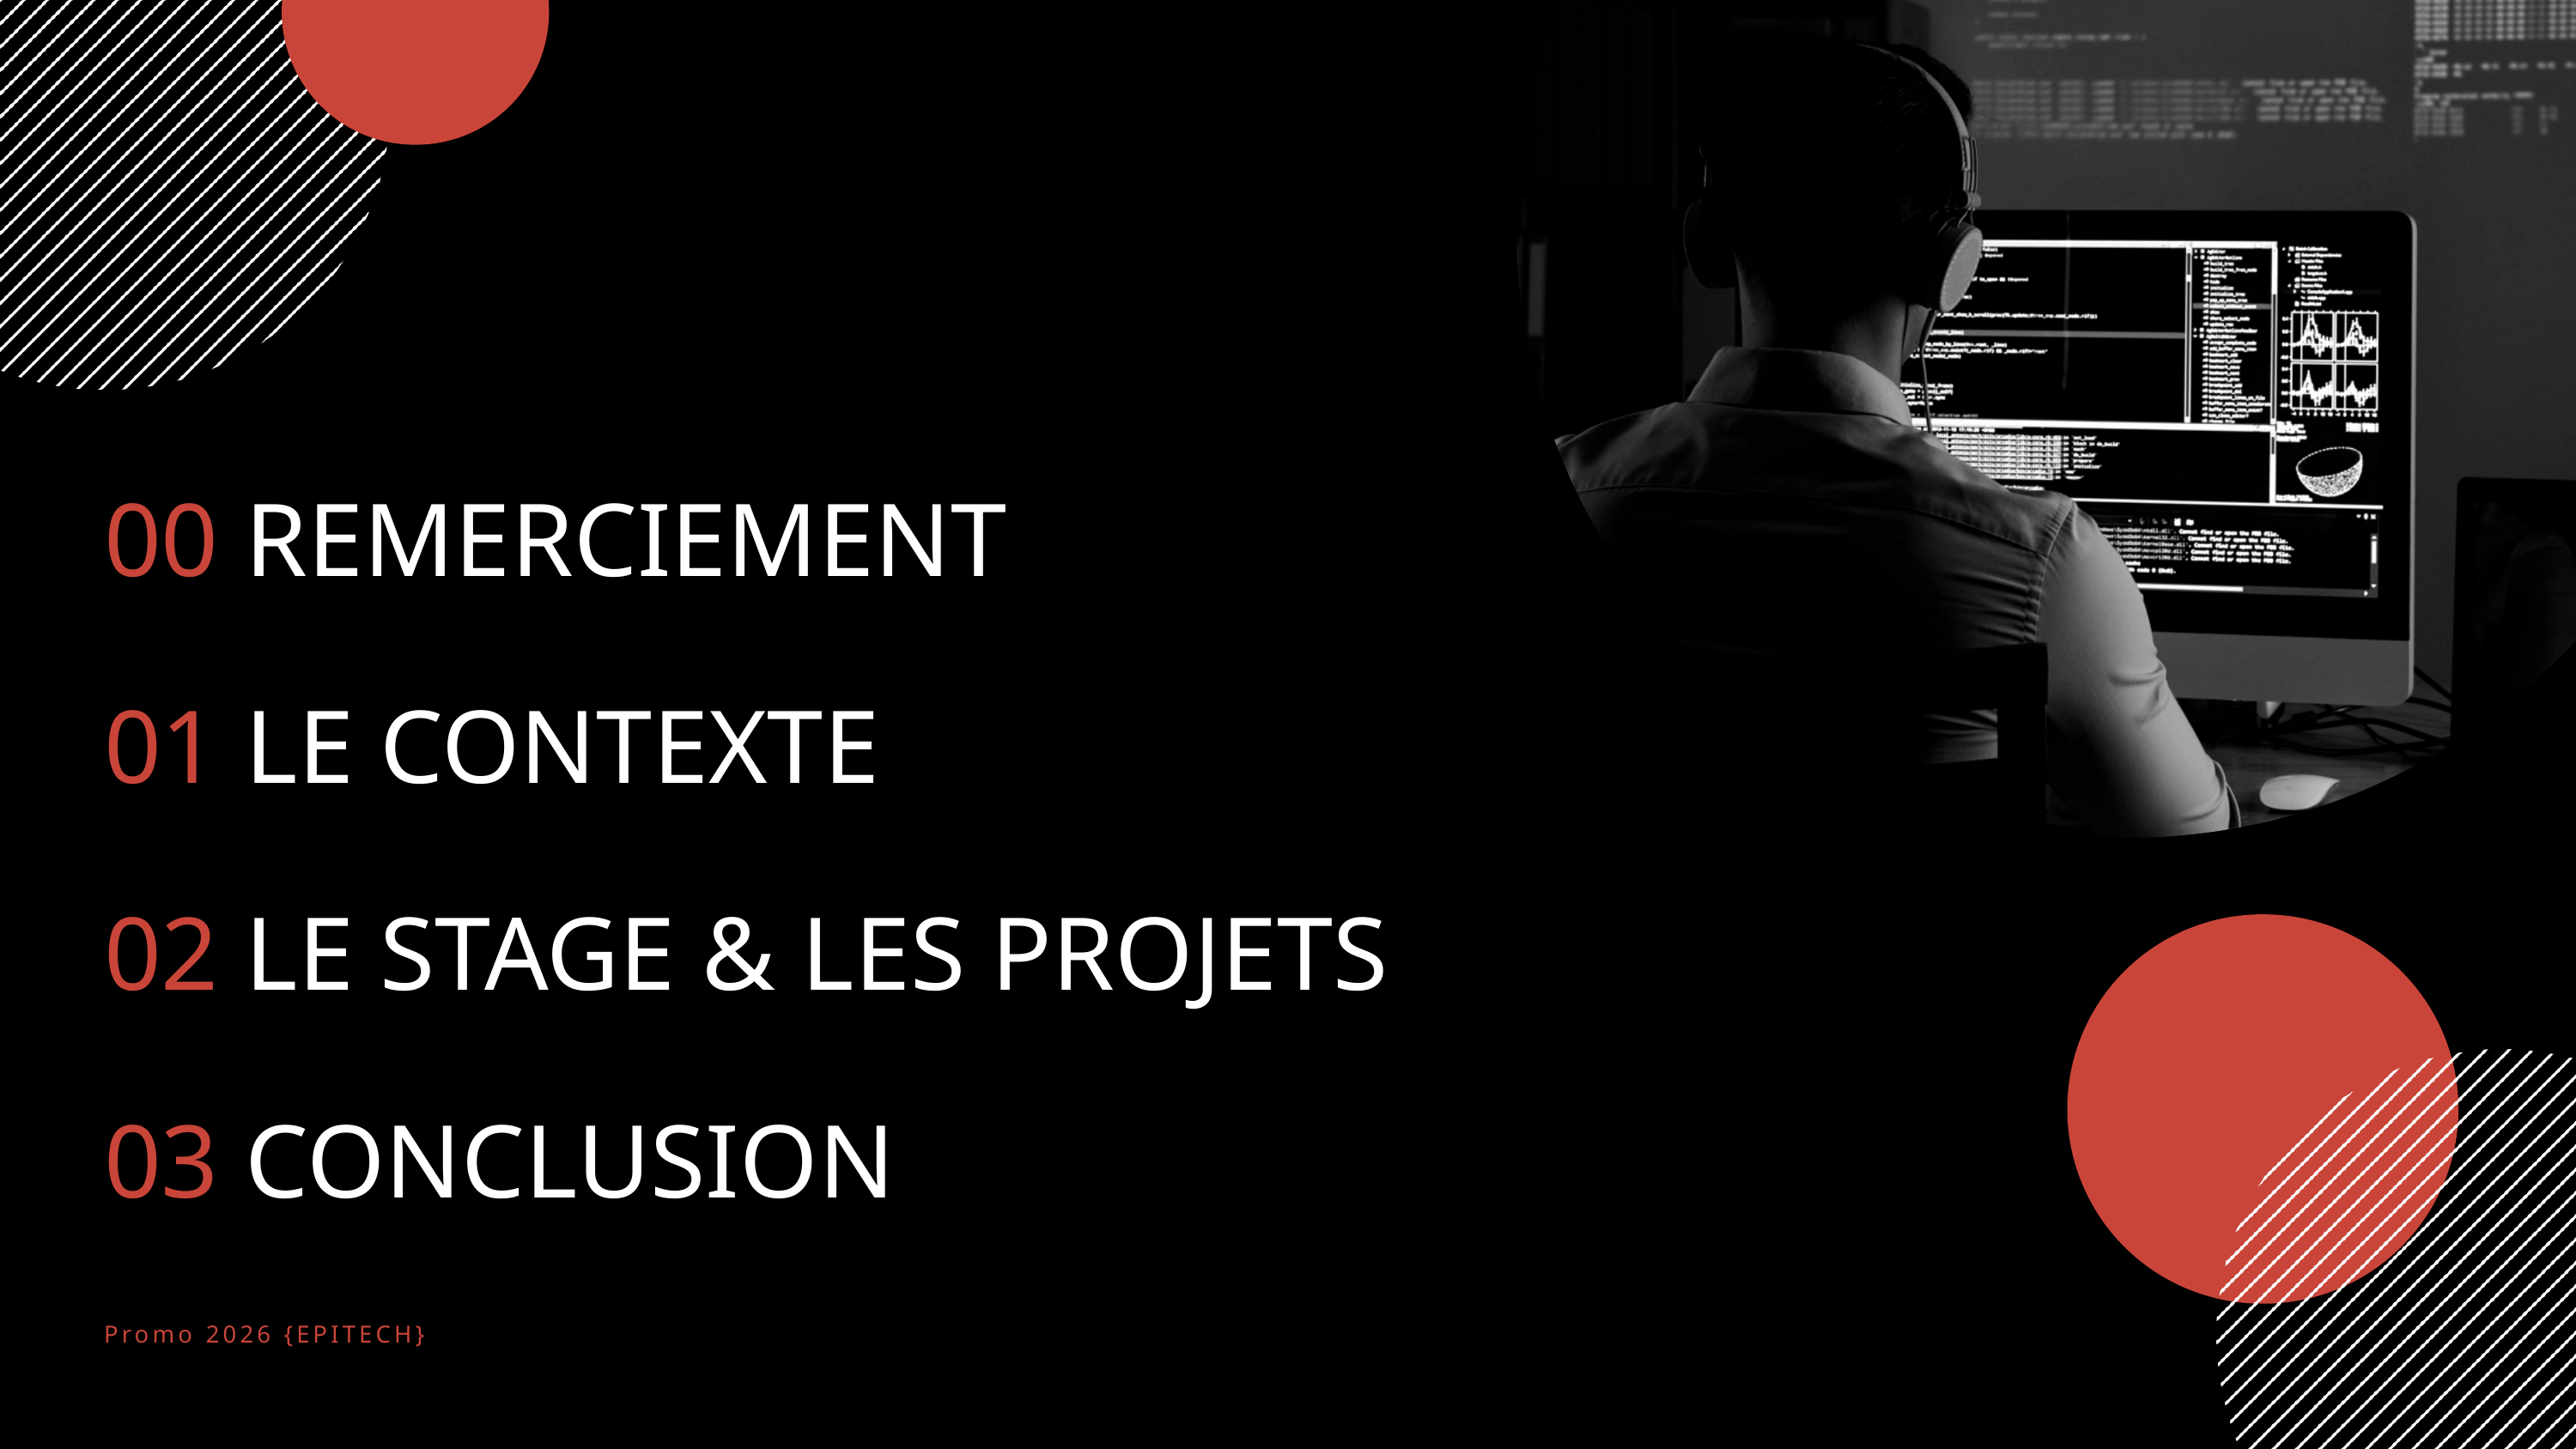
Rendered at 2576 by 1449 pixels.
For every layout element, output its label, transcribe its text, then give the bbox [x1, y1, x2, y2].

text_box Promo 2026 {EPITECH} [104, 1323, 653, 1349]
picture [0, 0, 390, 390]
text_box 00 REMERCIEMENT 01 LE CONTEXTE 02 LE STAGE & LES PROJETS 03 CONCLUSION [104, 492, 1666, 1218]
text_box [2068, 913, 2458, 1304]
picture [2216, 1049, 2576, 1449]
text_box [282, 0, 549, 145]
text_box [1516, 0, 2576, 839]
